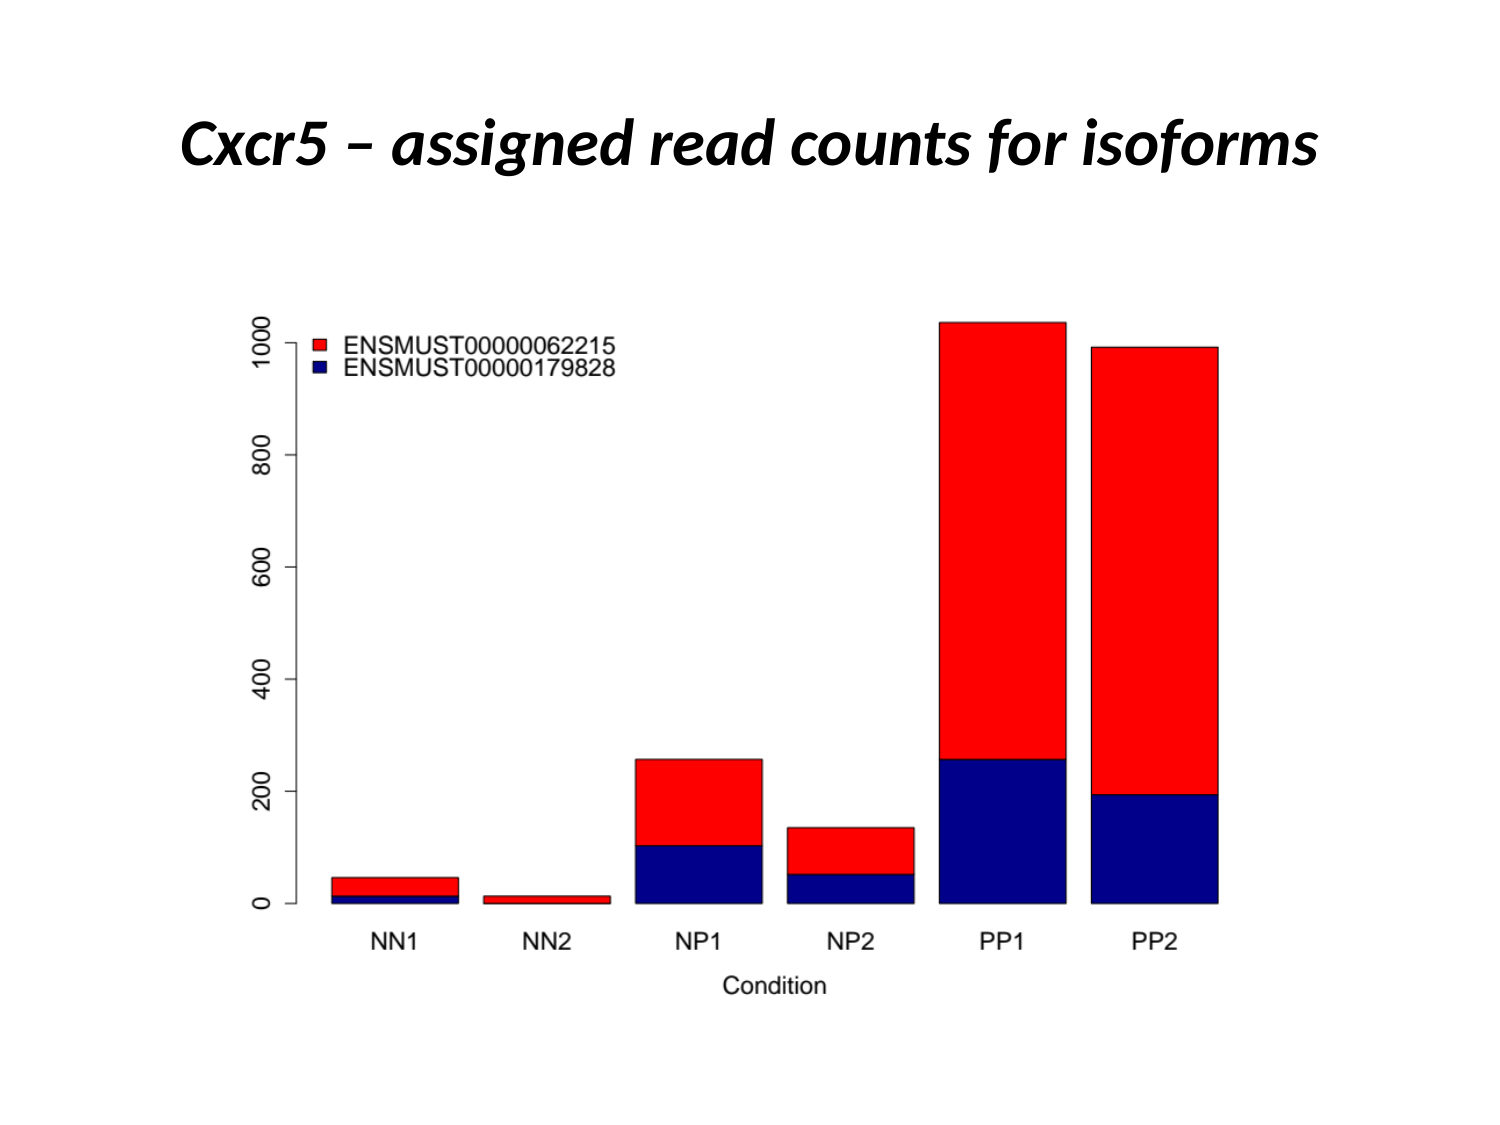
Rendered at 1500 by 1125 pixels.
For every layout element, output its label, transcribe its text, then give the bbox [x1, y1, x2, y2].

title Cxcr5 – assigned read counts for isoforms [75, 45, 1425, 233]
picture [205, 232, 1298, 1022]
